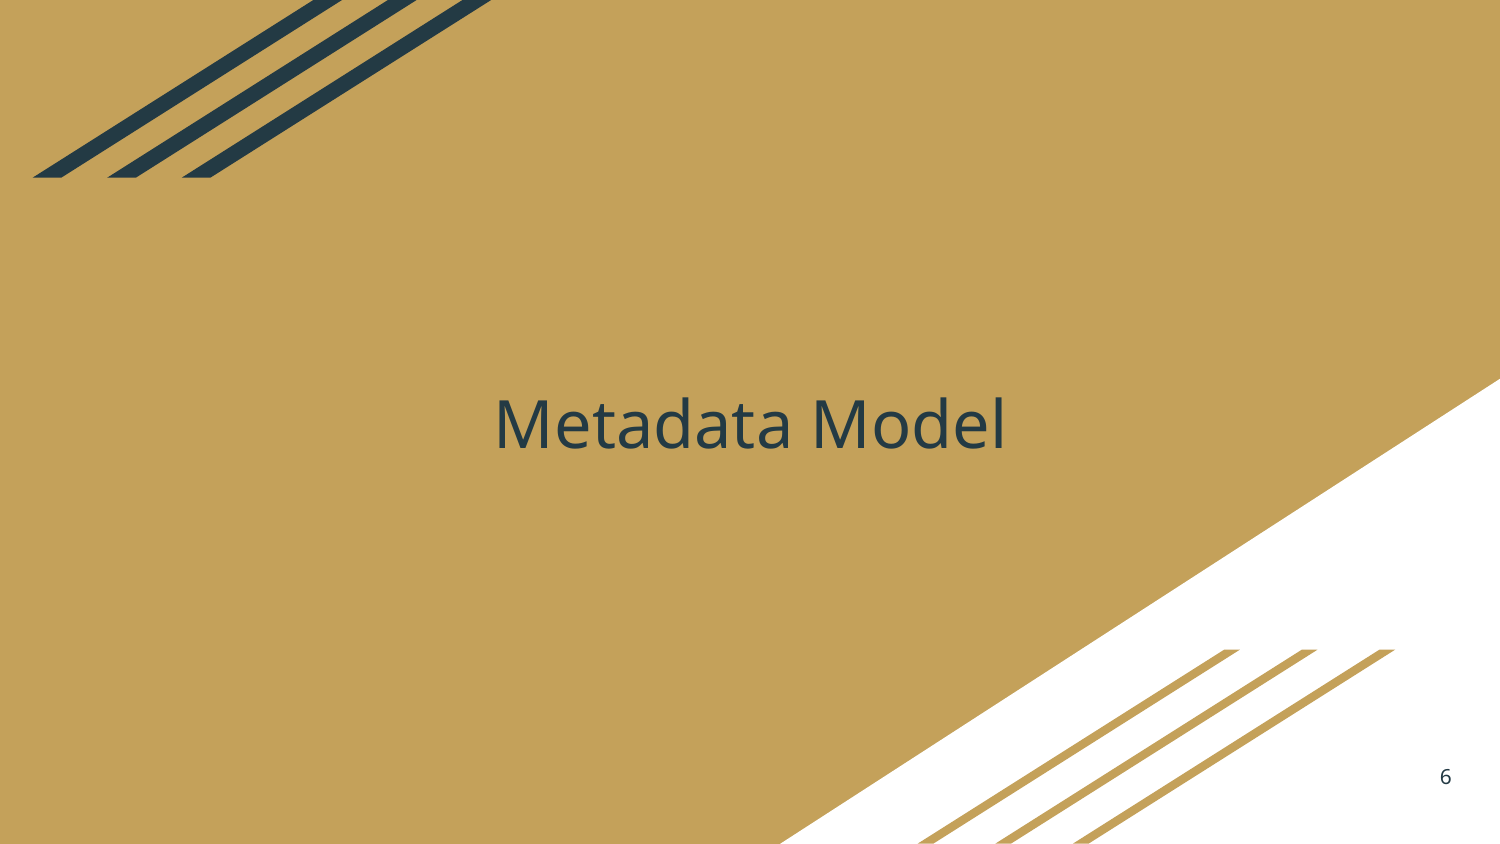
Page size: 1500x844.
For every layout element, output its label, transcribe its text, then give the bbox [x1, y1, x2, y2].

title Metadata Model [309, 286, 1192, 557]
slide_number 6 [1376, 745, 1467, 810]
